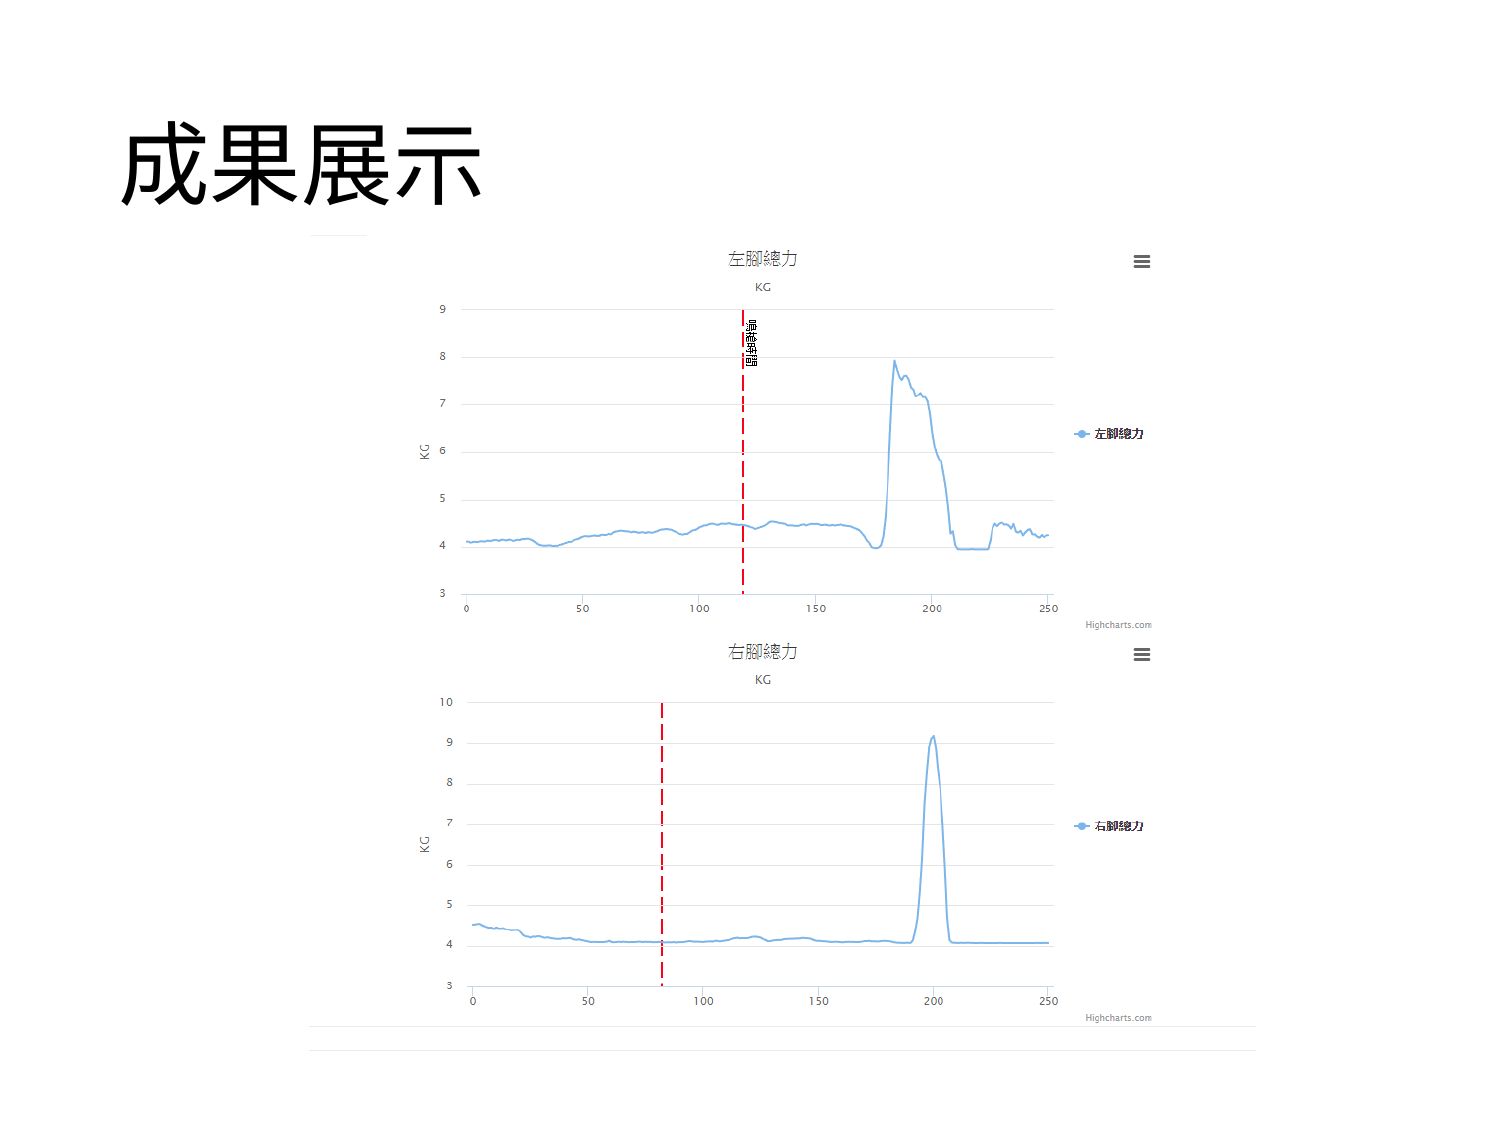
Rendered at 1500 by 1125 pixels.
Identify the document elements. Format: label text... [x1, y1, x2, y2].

title 成果展示 [103, 59, 1397, 278]
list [309, 235, 1256, 1090]
